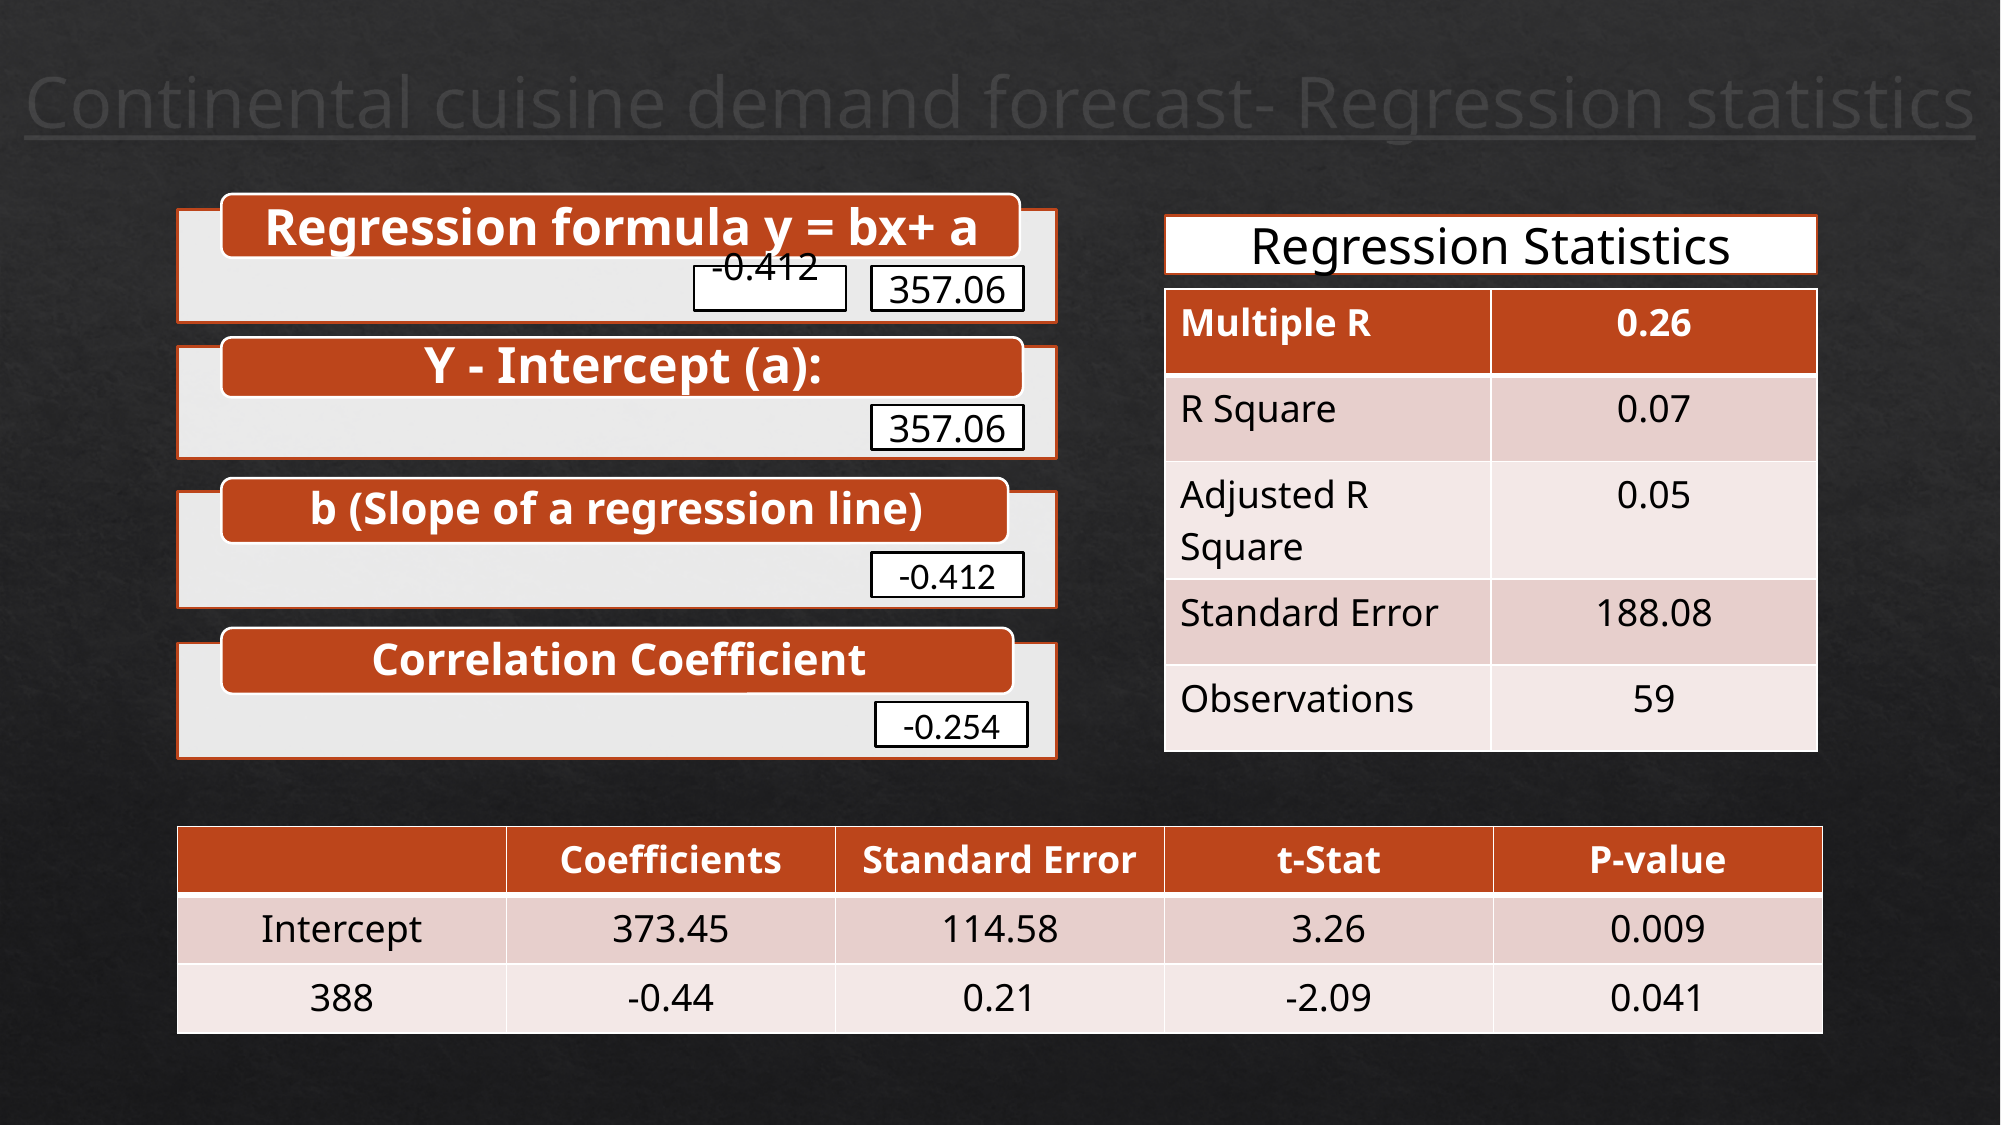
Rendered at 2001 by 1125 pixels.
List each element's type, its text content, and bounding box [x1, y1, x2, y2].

table_cell R Square [1166, 378, 1490, 461]
table_cell 0.041 [1494, 965, 1822, 1032]
table_cell 0.07 [1492, 378, 1816, 461]
table_cell Adjusted R Square [1166, 462, 1490, 578]
table_cell -2.09 [1165, 965, 1493, 1032]
table_header Multiple R [1166, 290, 1490, 373]
table_cell Observations [1166, 666, 1490, 750]
table_cell 373.45 [507, 898, 835, 963]
table_header Coefficients [507, 827, 835, 892]
table_header [178, 827, 506, 892]
table_cell 388 [178, 965, 506, 1032]
table_cell 3.26 [1165, 898, 1493, 963]
text_box Regression Statistics [1164, 214, 1818, 275]
table_cell Standard Error [1166, 580, 1490, 664]
title Continental cuisine demand forecast- Regression statistics [0, 43, 2000, 156]
table_header 0.26 [1492, 290, 1816, 373]
table_cell Intercept [178, 898, 506, 963]
table_cell 59 [1492, 666, 1816, 750]
table_header t-Stat [1165, 827, 1493, 892]
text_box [177, 172, 1057, 780]
table_cell 0.009 [1494, 898, 1822, 963]
table_header P-value [1494, 827, 1822, 892]
table_cell 0.05 [1492, 462, 1816, 578]
table_cell 188.08 [1492, 580, 1816, 664]
table_cell 114.58 [836, 898, 1164, 963]
table_header Standard Error [836, 827, 1164, 892]
table_cell -0.44 [507, 965, 835, 1032]
table_cell 0.21 [836, 965, 1164, 1032]
